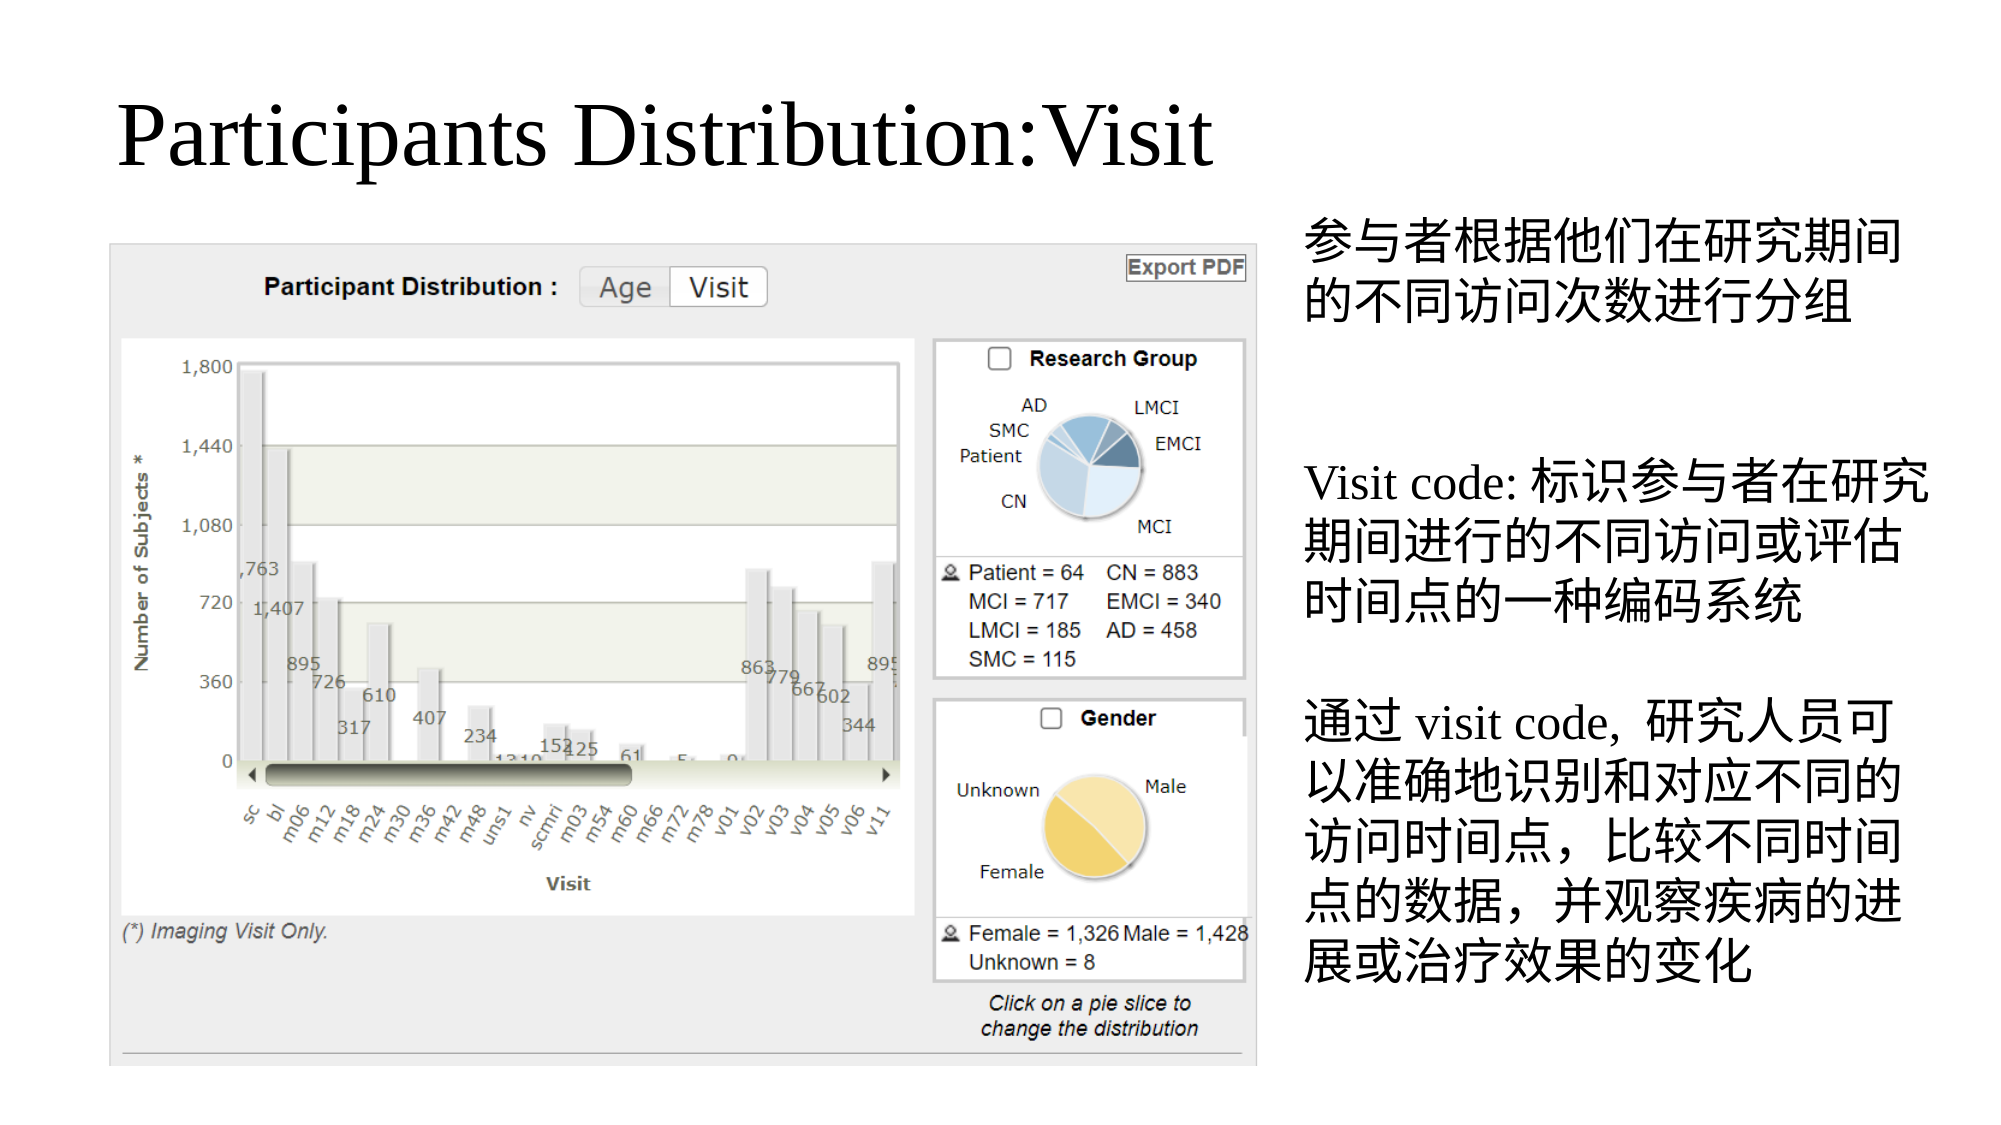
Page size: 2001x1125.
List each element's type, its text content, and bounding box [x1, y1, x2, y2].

text_box 参与者根据他们在研究期间的不同访问次数进行分组 Visit code:标识参与者在研究期间进行的不同访问或评估时间点的一种编码系统 通过visit code, 研究人员可以准确地识别和对应不同的访问时间点，比较不同时间点的数据，并观察疾病的进展或治疗效果的变化 [1288, 201, 1949, 1057]
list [101, 235, 1274, 1066]
title Participants Distribution:Visit [101, 27, 1827, 245]
